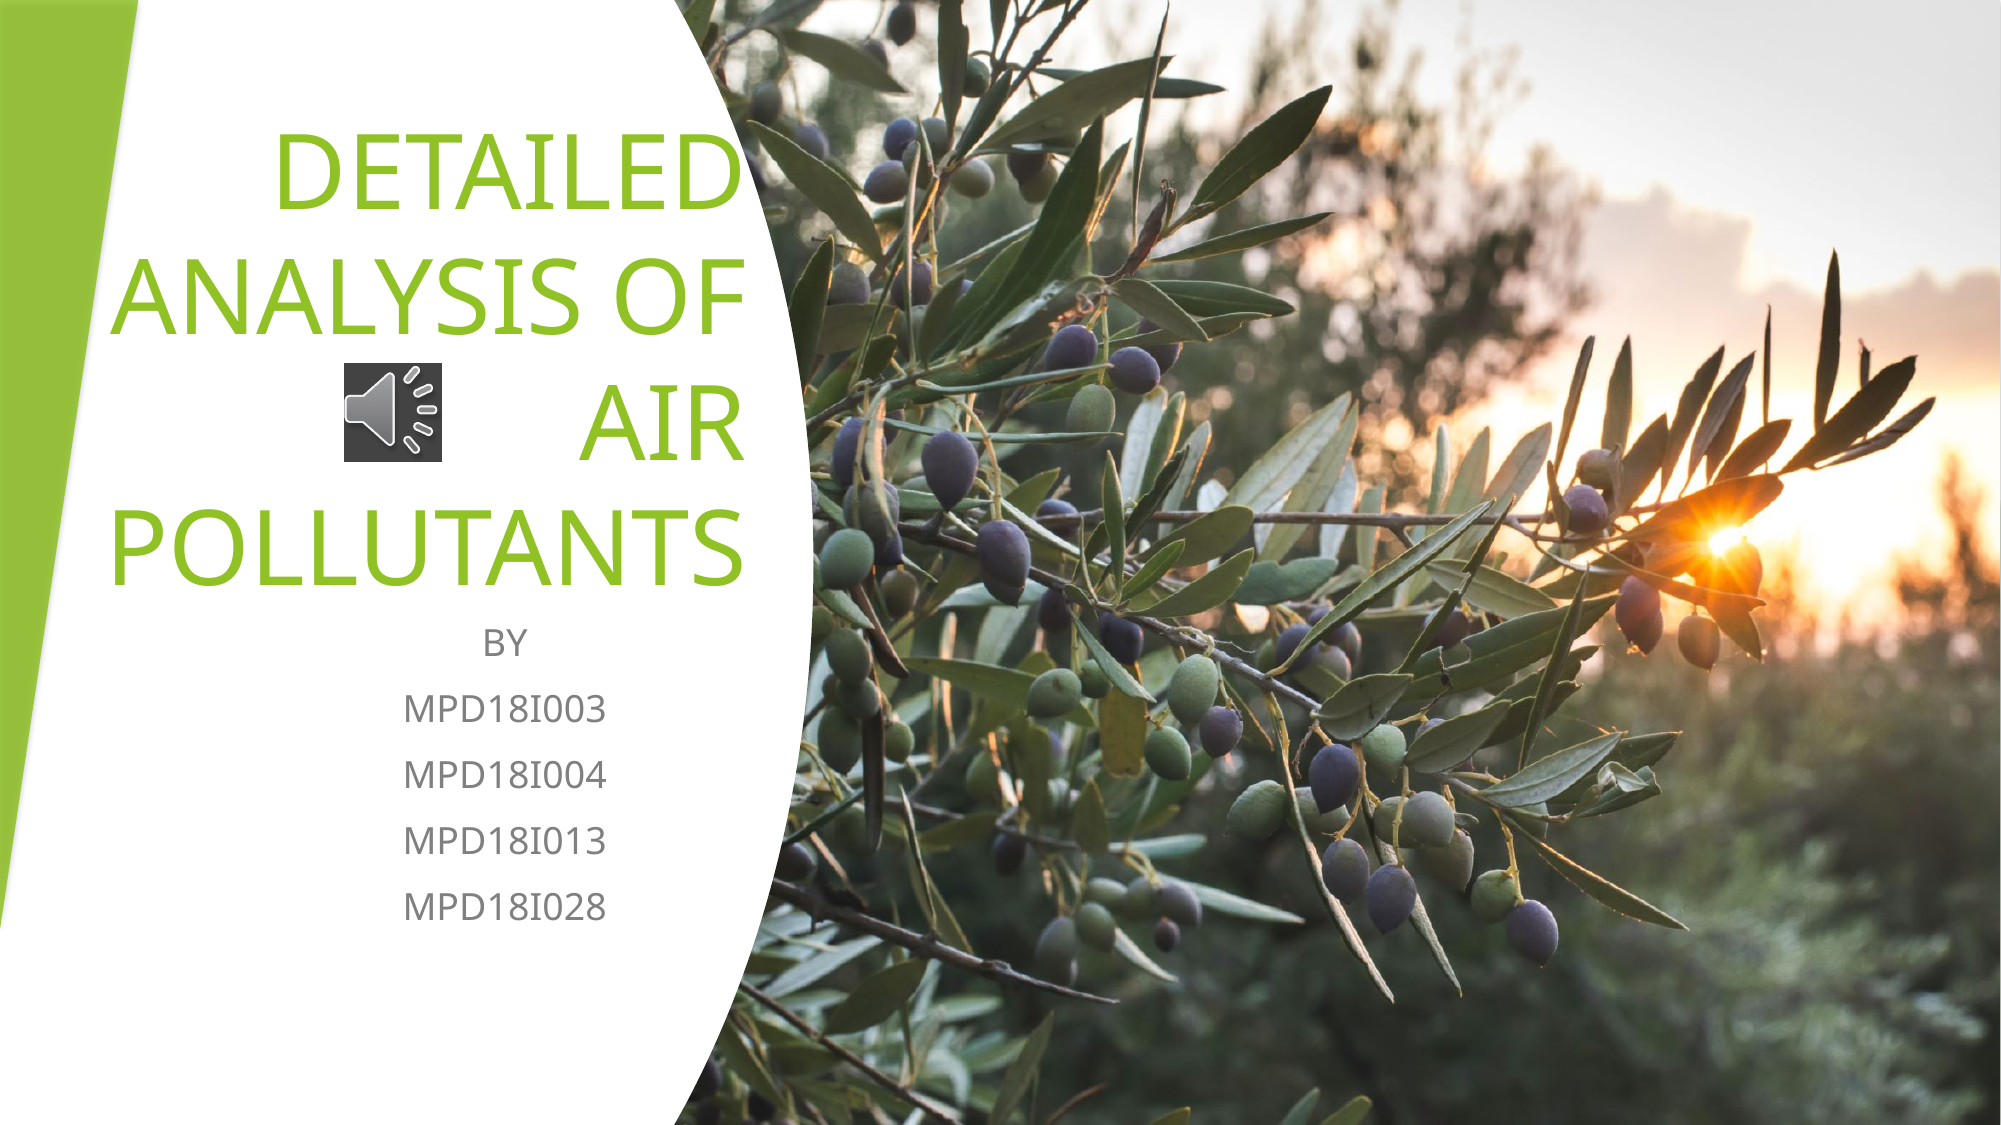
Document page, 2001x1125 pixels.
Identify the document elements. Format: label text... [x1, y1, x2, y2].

picture [673, 0, 2000, 1125]
subtitle BY MPD18I003 MPD18I004 MPD18I013 MPD18I028 [247, 611, 668, 1073]
title DETAILED ANALYSIS OF AIR POLLUTANTS [82, 6, 669, 615]
picture [342, 361, 444, 463]
